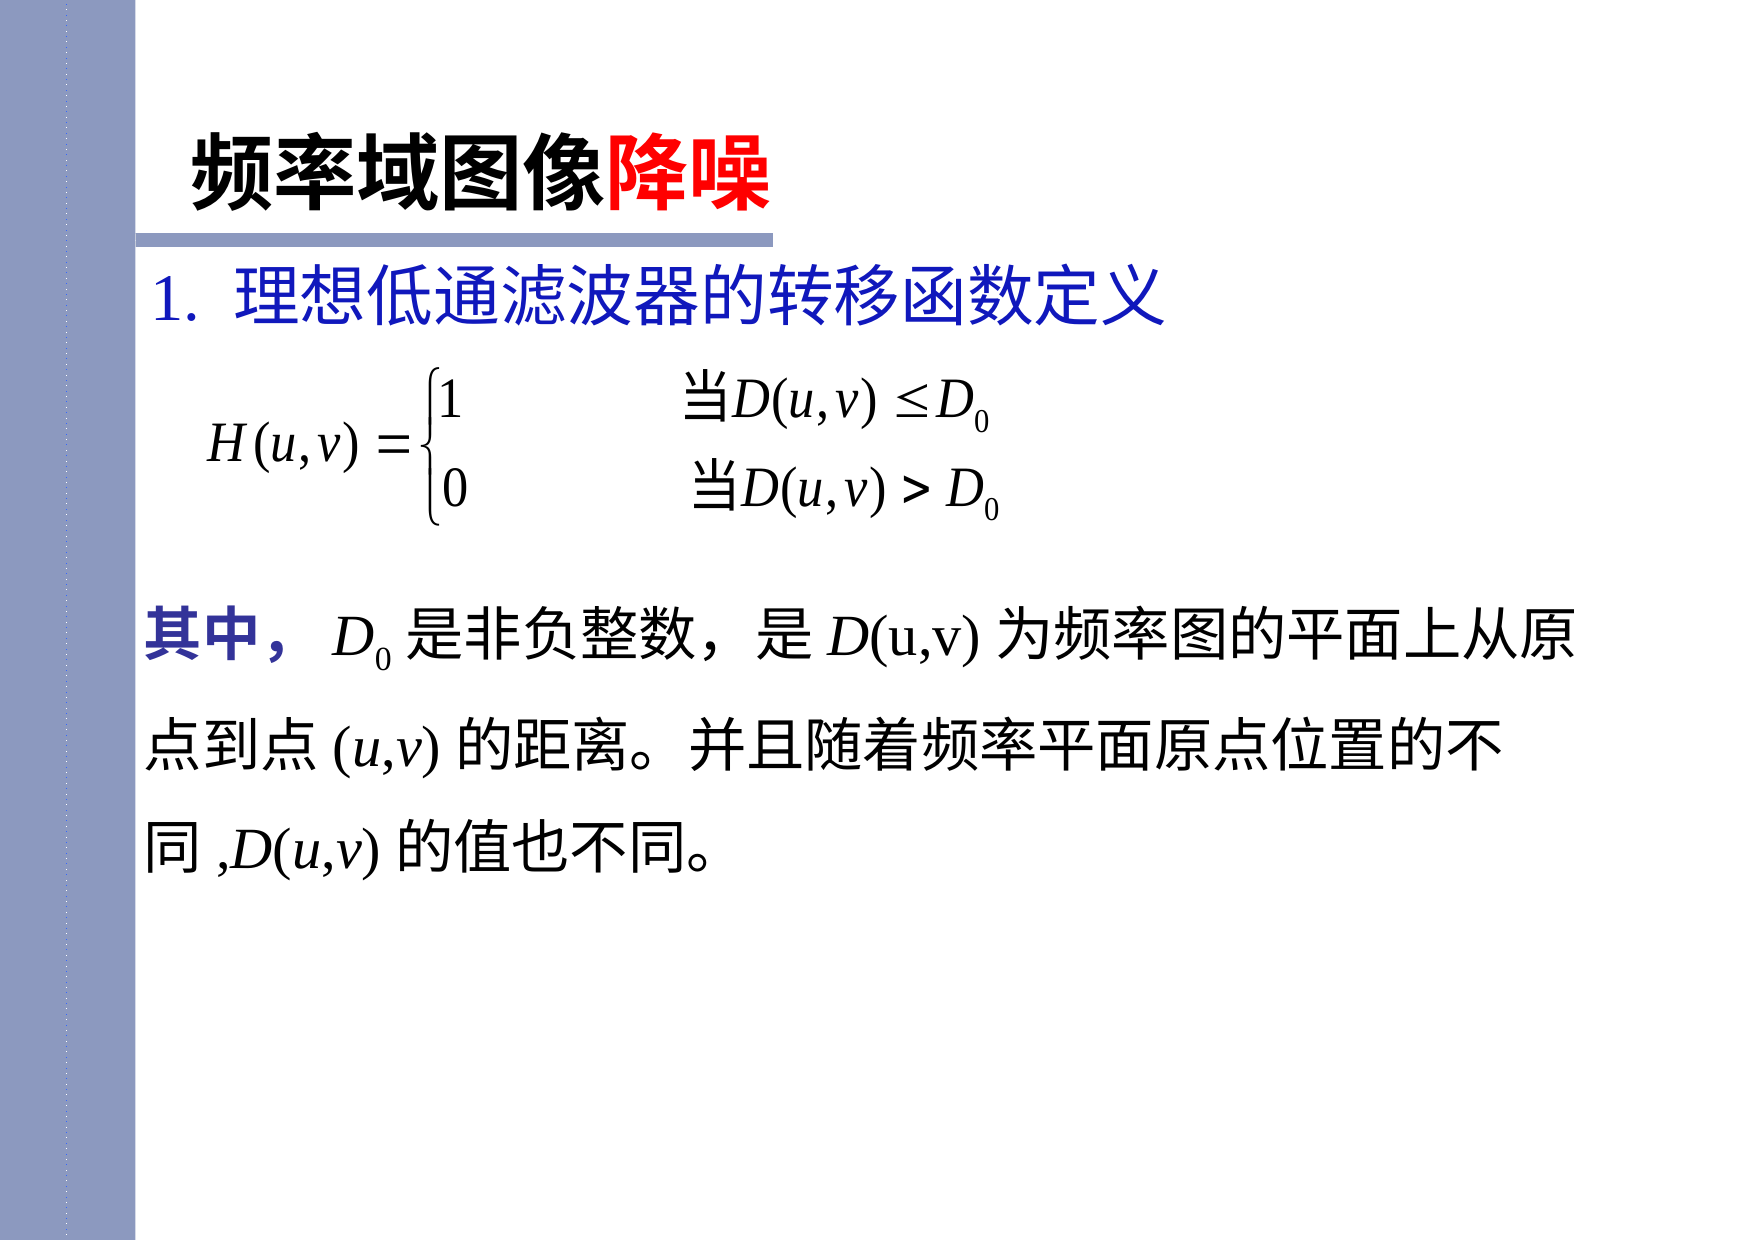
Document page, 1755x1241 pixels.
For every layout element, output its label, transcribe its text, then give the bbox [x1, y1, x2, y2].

text_box 其中，D0是非负整数，是D(u,v)为频率图的平面上从原点到点(u,v)的距离。并且随着频率平面原点位置的不同,D(u,v)的值也不同。 [1042, 554, 1646, 888]
text_box 1. 理想低通滤波器的转移函数定义 [1042, 246, 1528, 342]
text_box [0, 0, 1042, 1240]
